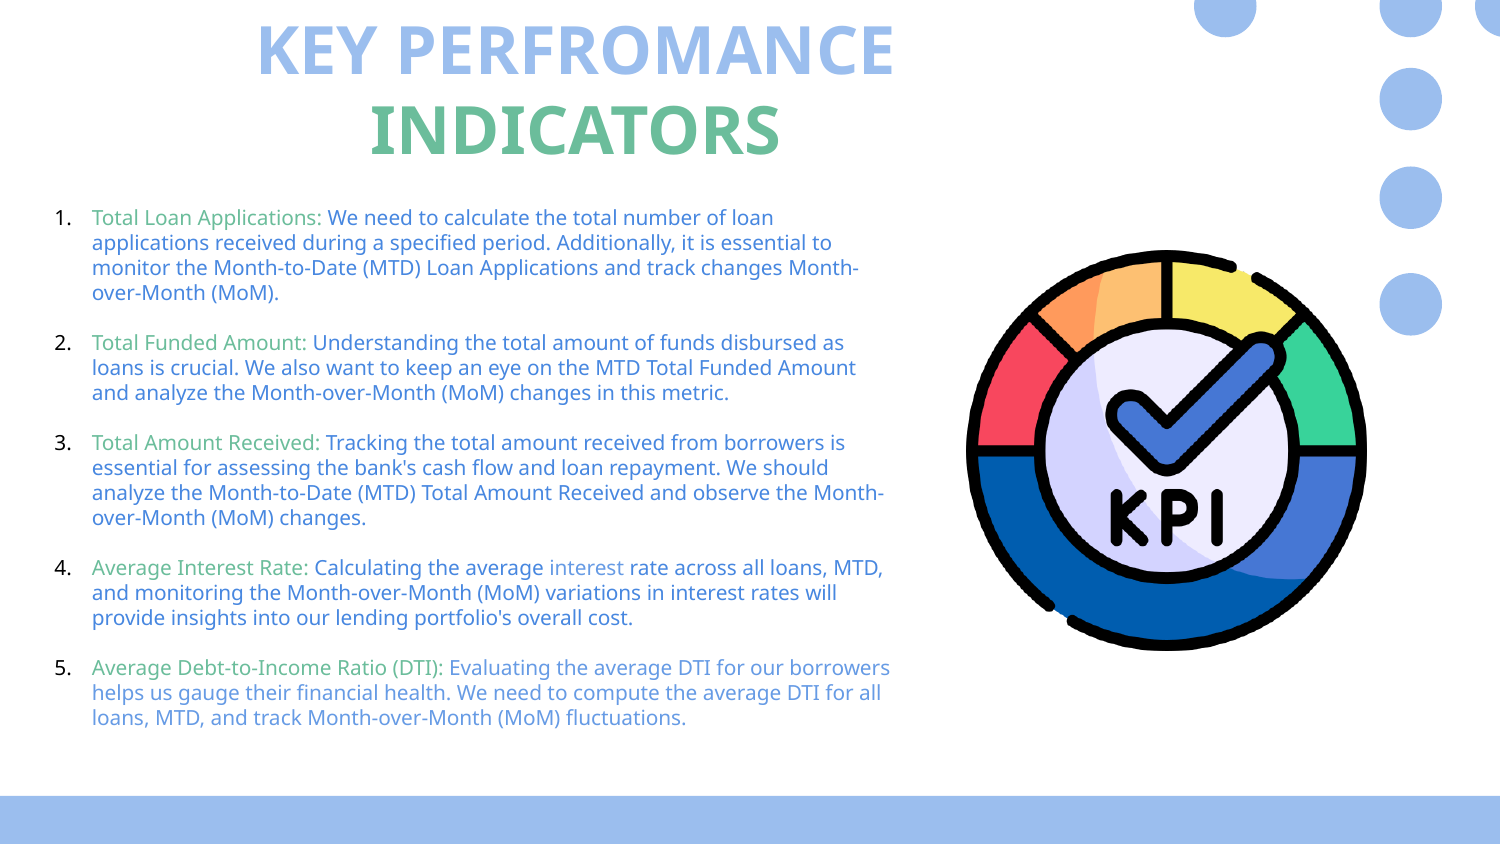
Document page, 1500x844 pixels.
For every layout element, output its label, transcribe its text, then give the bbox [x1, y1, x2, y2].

picture [966, 249, 1368, 651]
text_box Total Loan Applications: We need to calculate the total number of loan applications received during a specified period. Additionally, it is essential to monitor the Month-to-Date (MTD) Loan Applications and track changes Month-over-Month (MoM). Total Funded Amount: Understanding the total amount of funds disbursed as loans is crucial. We also want to keep an eye on the MTD Total Funded Amount and analyze the Month-over-Month (MoM) changes in this metric. Total Amount Received: Tracking the total amount received from borrowers is essential for assessing the bank's cash flow and loan repayment. We should analyze the Month-to-Date (MTD) Total Amount Received and observe the Month-over-Month (MoM) changes. Average Interest Rate: Calculating the average interest rate across all loans, MTD, and monitoring the Month-over-Month (MoM) variations in interest rates will provide insights into our lending portfolio's overall cost. Average Debt-to-Income Ratio (DTI): Evaluating the average DTI for our borrowers helps us gauge their financial health. We need to compute the average DTI for all loans, MTD, and track Month-over-Month (MoM) fluctuations. [39, 197, 908, 762]
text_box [1193, 0, 1500, 336]
title KEY PERFROMANCE INDICATORS [39, 41, 1113, 136]
